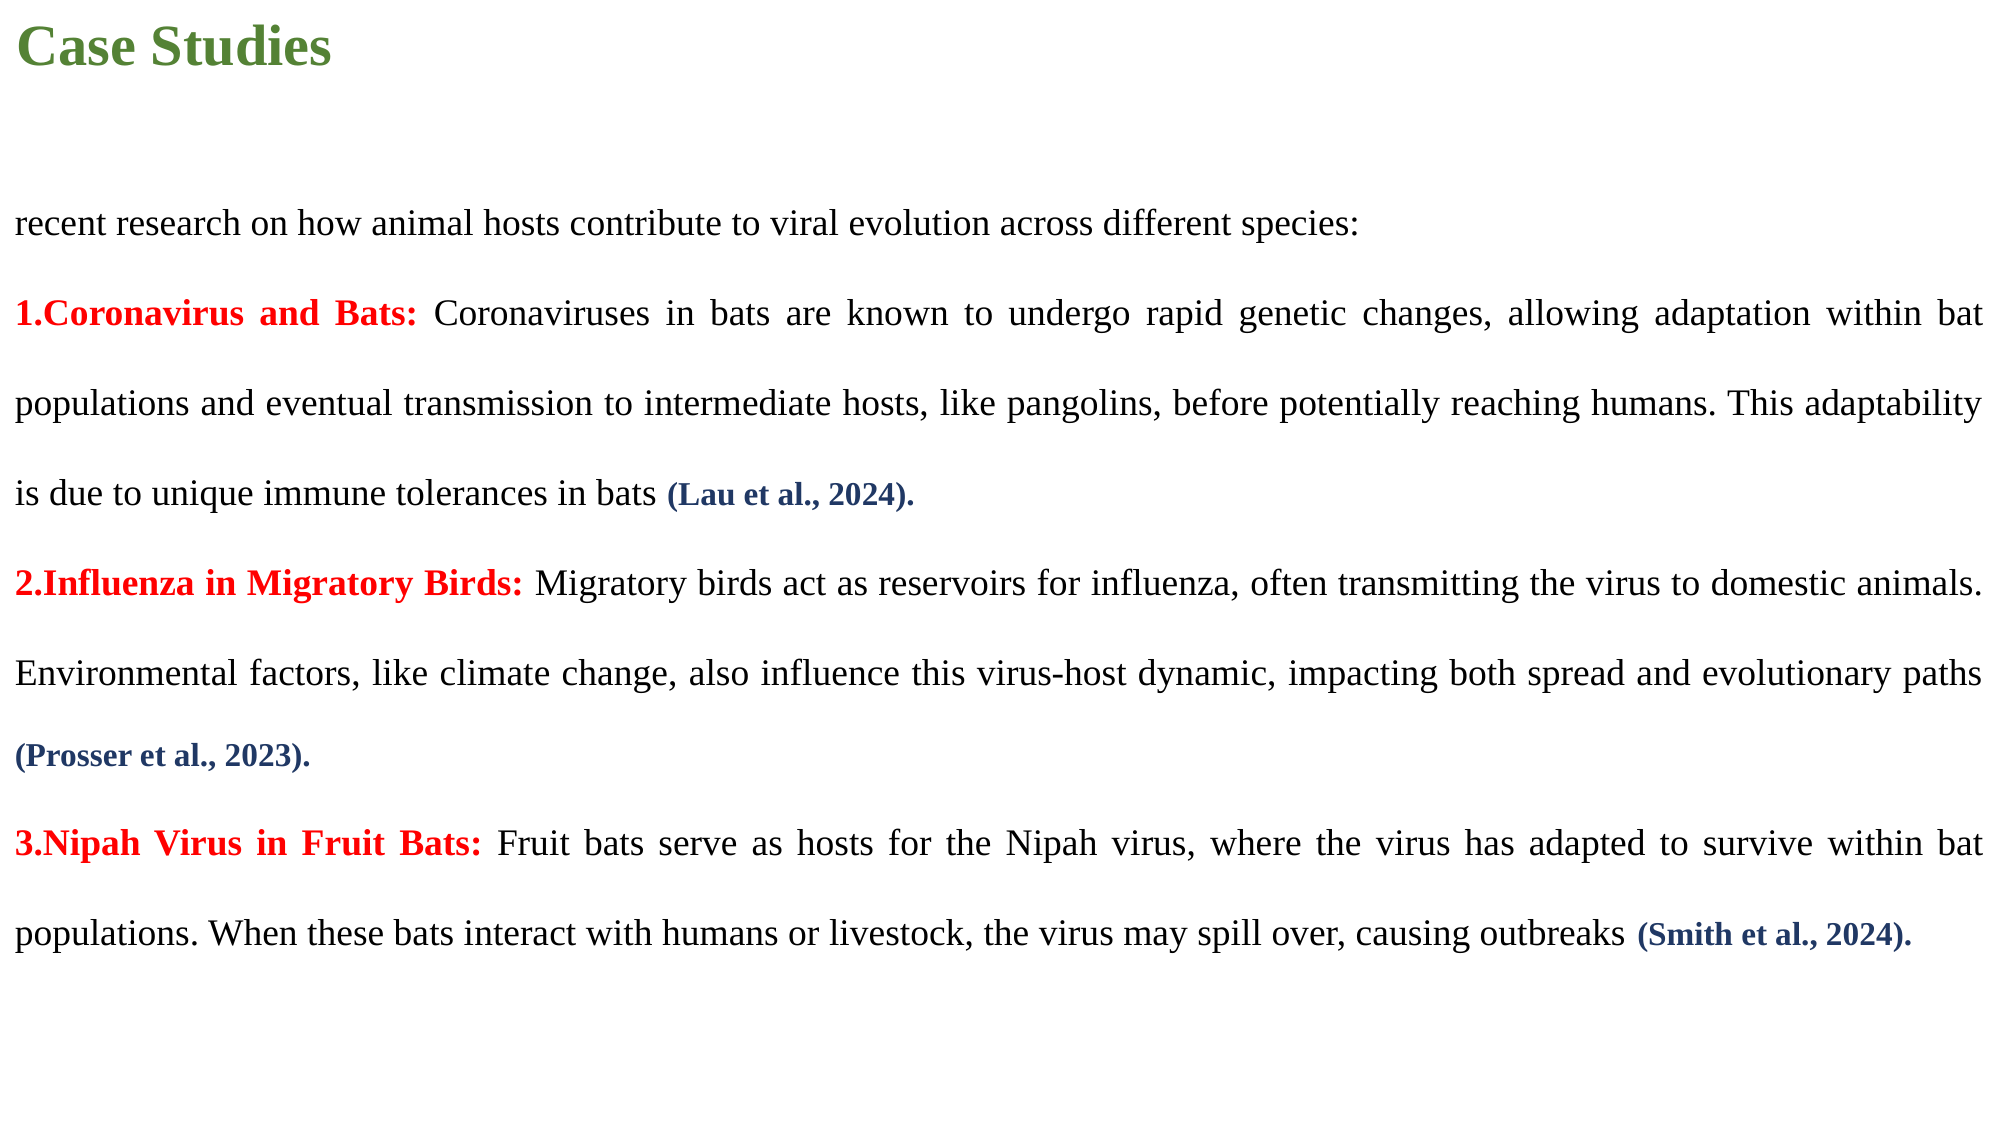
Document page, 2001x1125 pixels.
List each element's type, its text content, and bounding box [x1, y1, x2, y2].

text_box recent research on how animal hosts contribute to viral evolution across different species: Coronavirus and Bats: Coronaviruses in bats are known to undergo rapid genetic changes, allowing adaptation within bat populations and eventual transmission to intermediate hosts, like pangolins, before potentially reaching humans. This adaptability is due to unique immune tolerances in bats (Lau et al., 2024). Influenza in Migratory Birds: Migratory birds act as reservoirs for influenza, often transmitting the virus to domestic animals. Environmental factors, like climate change, also influence this virus-host dynamic, impacting both spread and evolutionary paths (Prosser et al., 2023). Nipah Virus in Fruit Bats: Fruit bats serve as hosts for the Nipah virus, where the virus has adapted to survive within bat populations. When these bats interact with humans or livestock, the virus may spill over, causing outbreaks (Smith et al., 2024). [0, 145, 2000, 961]
text_box Case Studies [1, 0, 348, 85]
